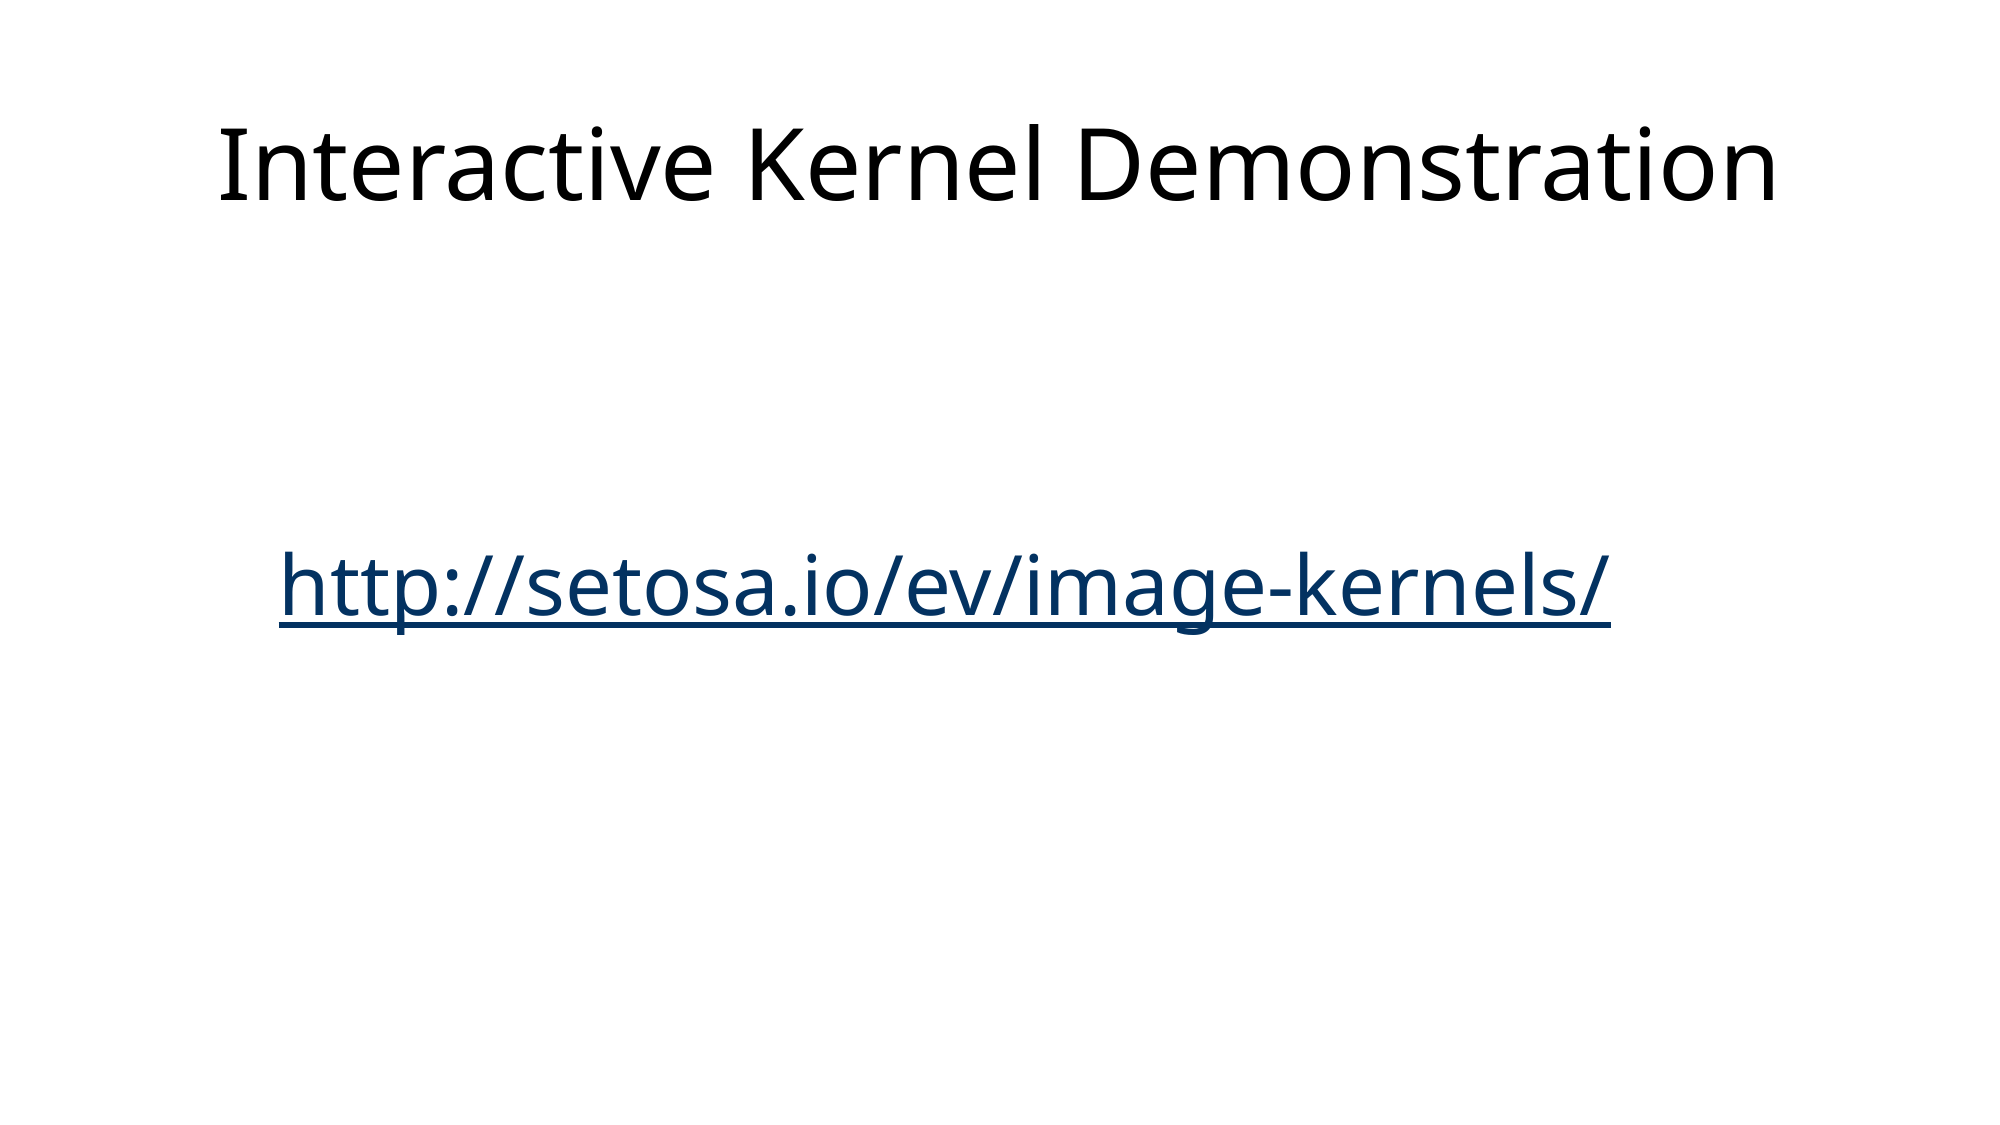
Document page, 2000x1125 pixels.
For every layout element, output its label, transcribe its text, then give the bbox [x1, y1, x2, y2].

title Interactive Kernel Demonstration [137, 59, 1862, 278]
text_box http://setosa.io/ev/image-kernels/ [263, 524, 1626, 654]
